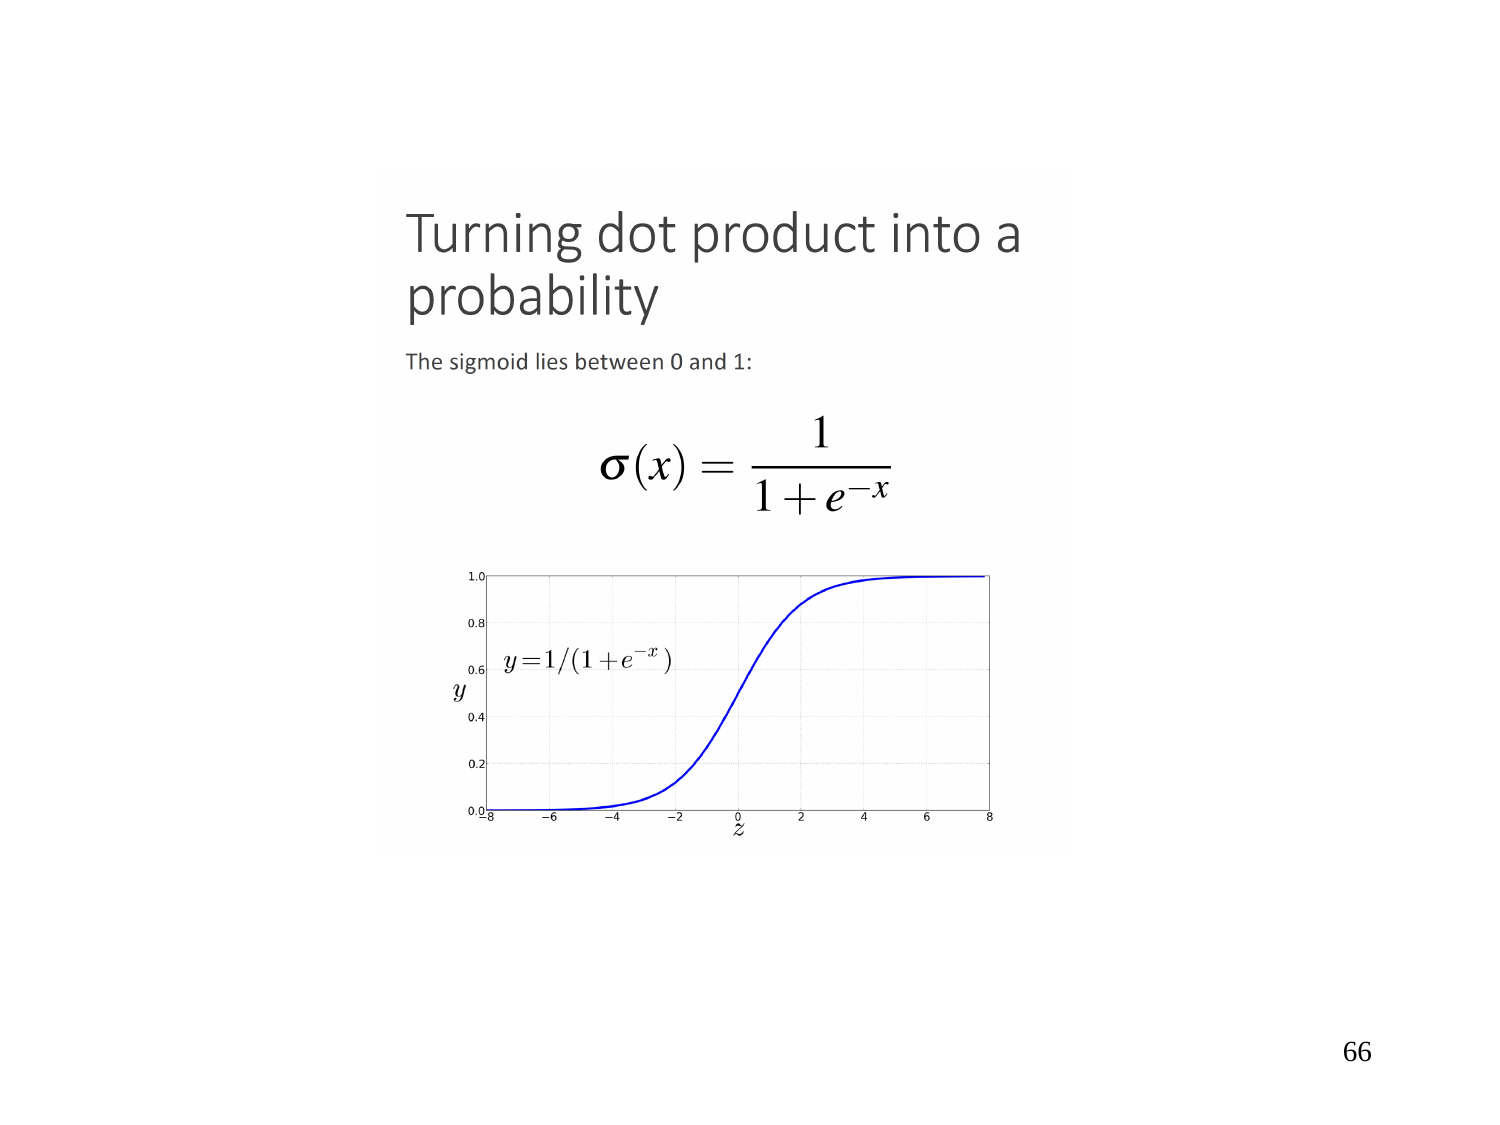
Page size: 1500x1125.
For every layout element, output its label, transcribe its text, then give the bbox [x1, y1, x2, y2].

slide_number 66 [1074, 1024, 1388, 1101]
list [379, 174, 1069, 851]
